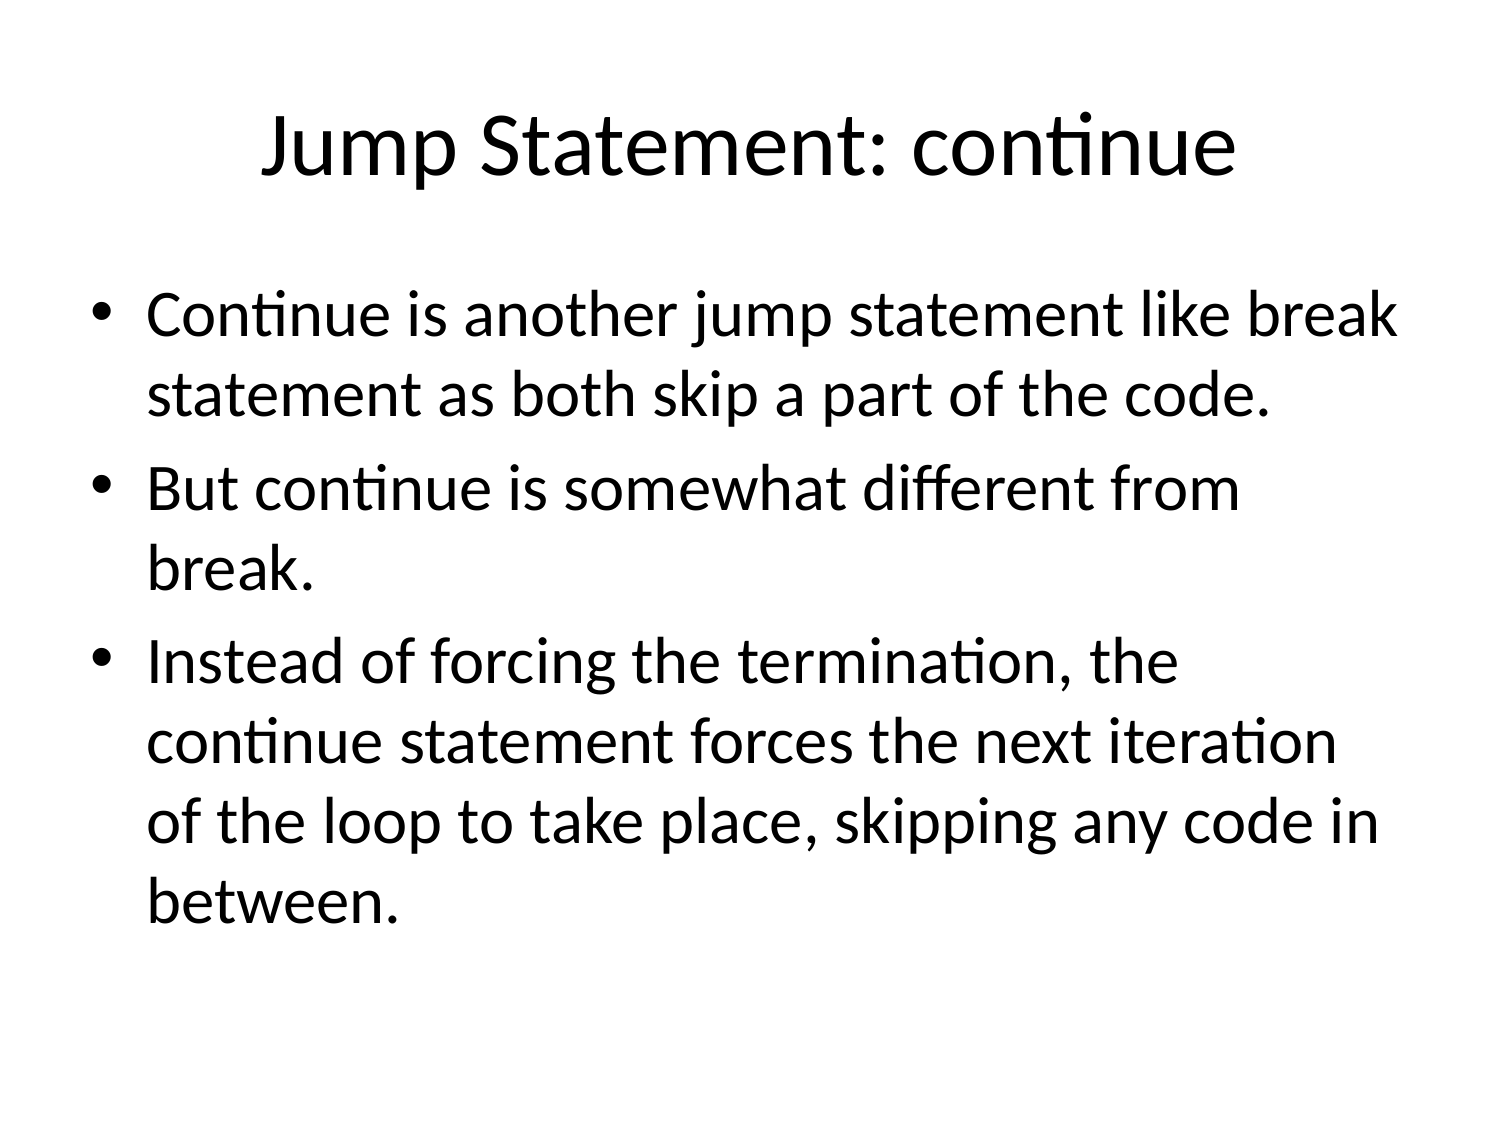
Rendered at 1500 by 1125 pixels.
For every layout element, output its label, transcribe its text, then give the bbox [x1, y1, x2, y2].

title Jump Statement: continue [75, 45, 1425, 233]
list Continue is another jump statement like break statement as both skip a part of the code. But continue is somewhat different from break. Instead of forcing the termination, the continue statement forces the next iteration of the loop to take place, skipping any code in between. [75, 262, 1425, 1005]
